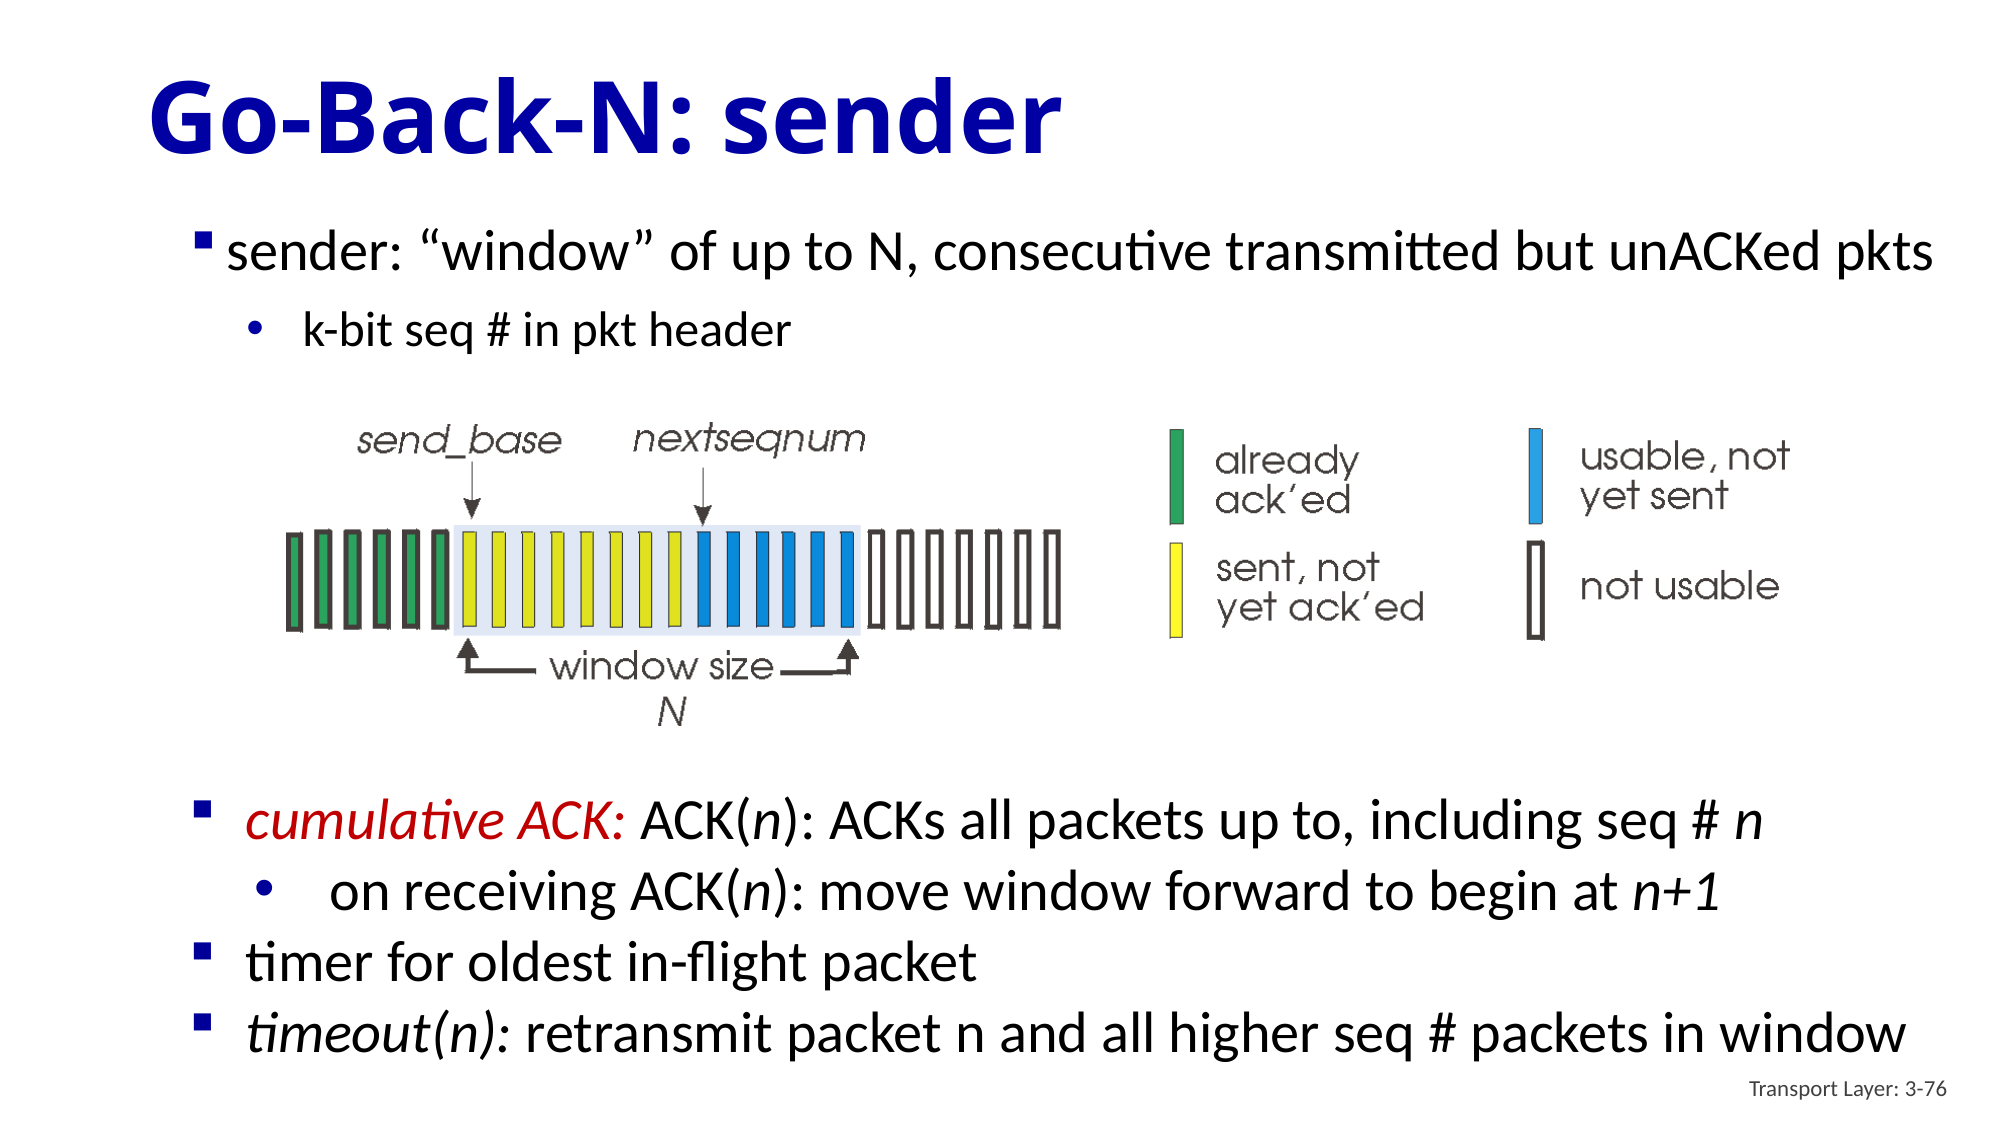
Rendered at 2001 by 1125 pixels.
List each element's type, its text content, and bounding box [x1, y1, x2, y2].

title Go-Back-N: sender [131, 47, 1952, 195]
slide_number Transport Layer: 3-76 [1512, 1056, 1963, 1117]
picture [286, 422, 1790, 726]
text_box sender: “window” of up to N, consecutive transmitted but unACKed pkts k-bit seq # in pkt header [153, 212, 1972, 442]
text_box cumulative ACK: ACK(n): ACKs all packets up to, including seq # n on receiving ACK(n): move window forward to begin at n+1 timer for oldest in-flight packet timeout(n): retransmit packet n and all higher seq # packets in window [173, 784, 2000, 1111]
